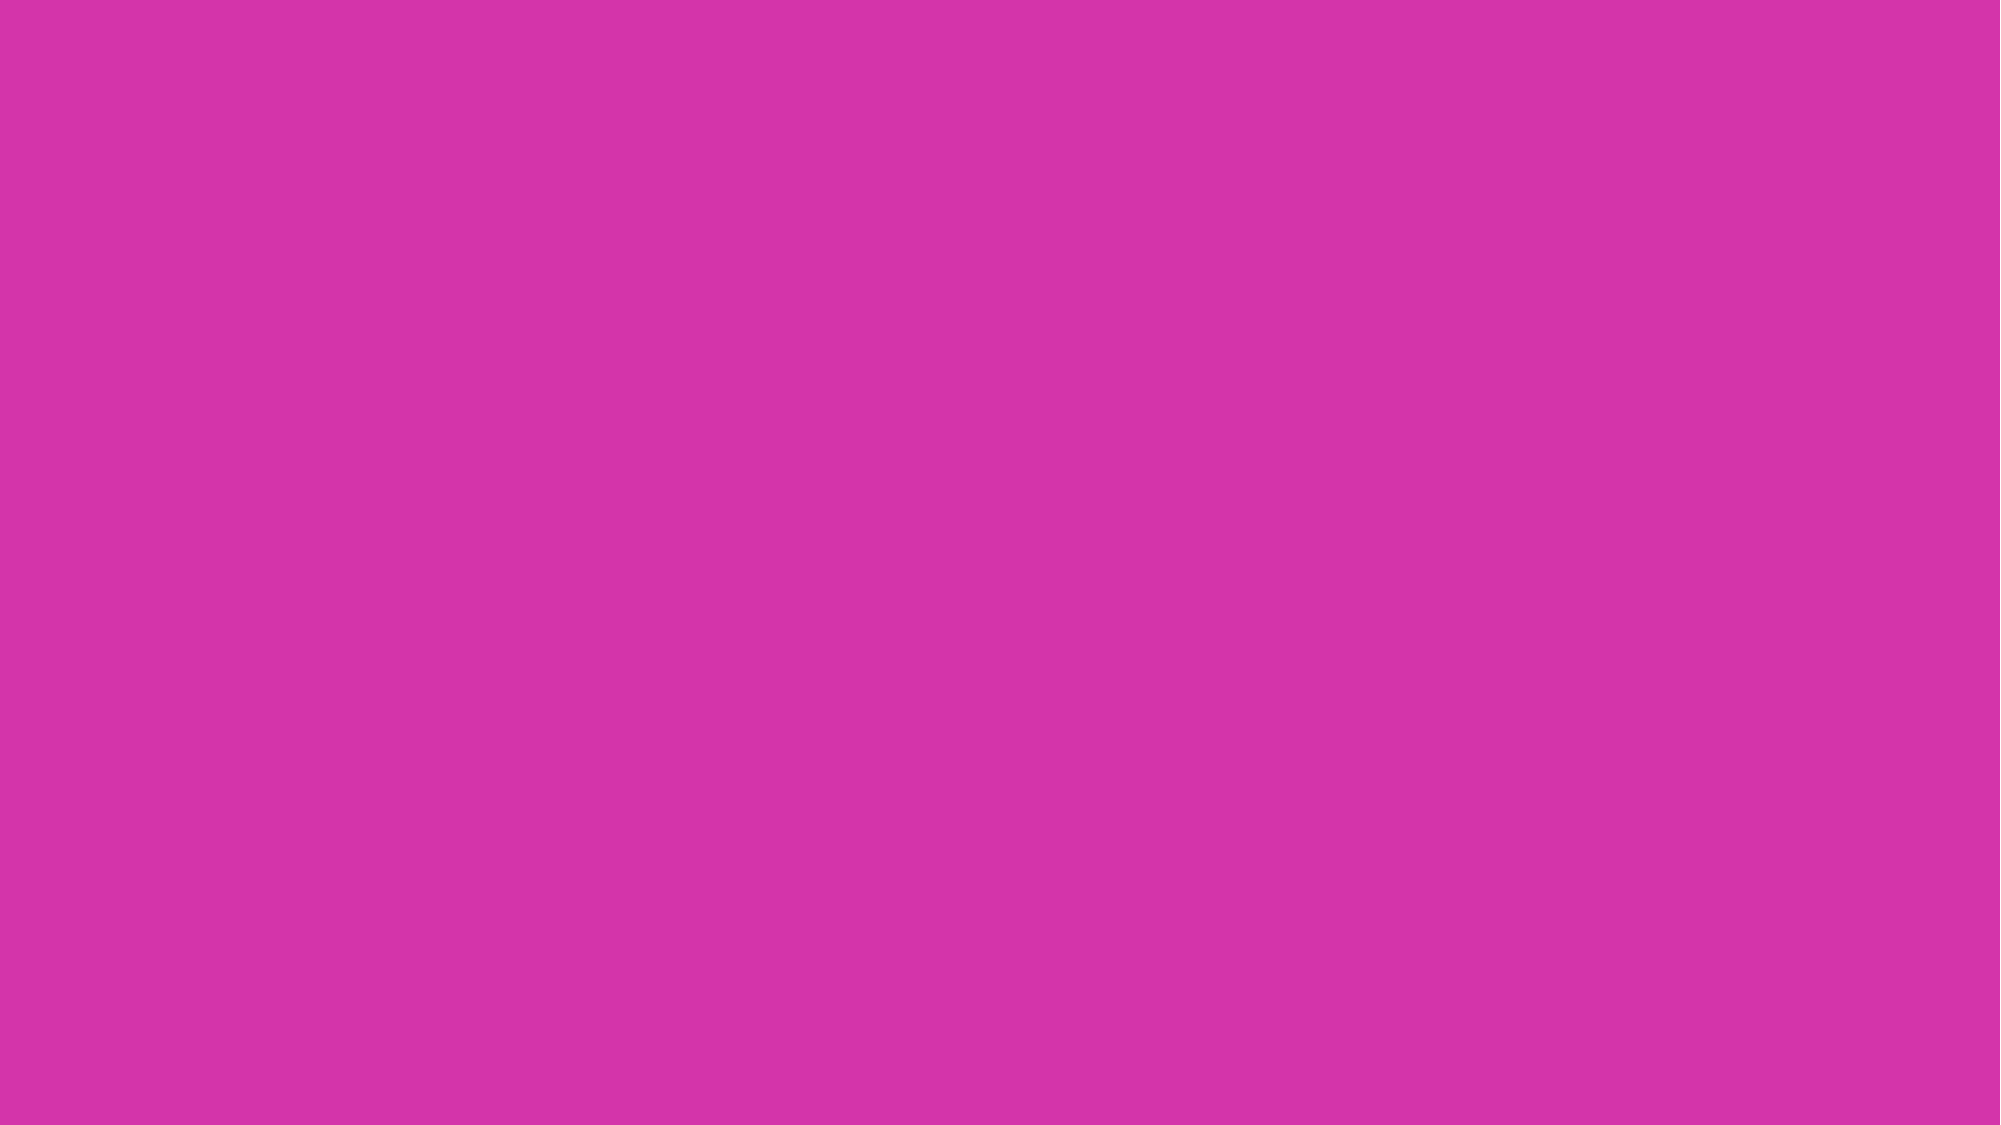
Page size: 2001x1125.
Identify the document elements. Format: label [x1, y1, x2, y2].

text_box [0, 0, 2000, 1125]
